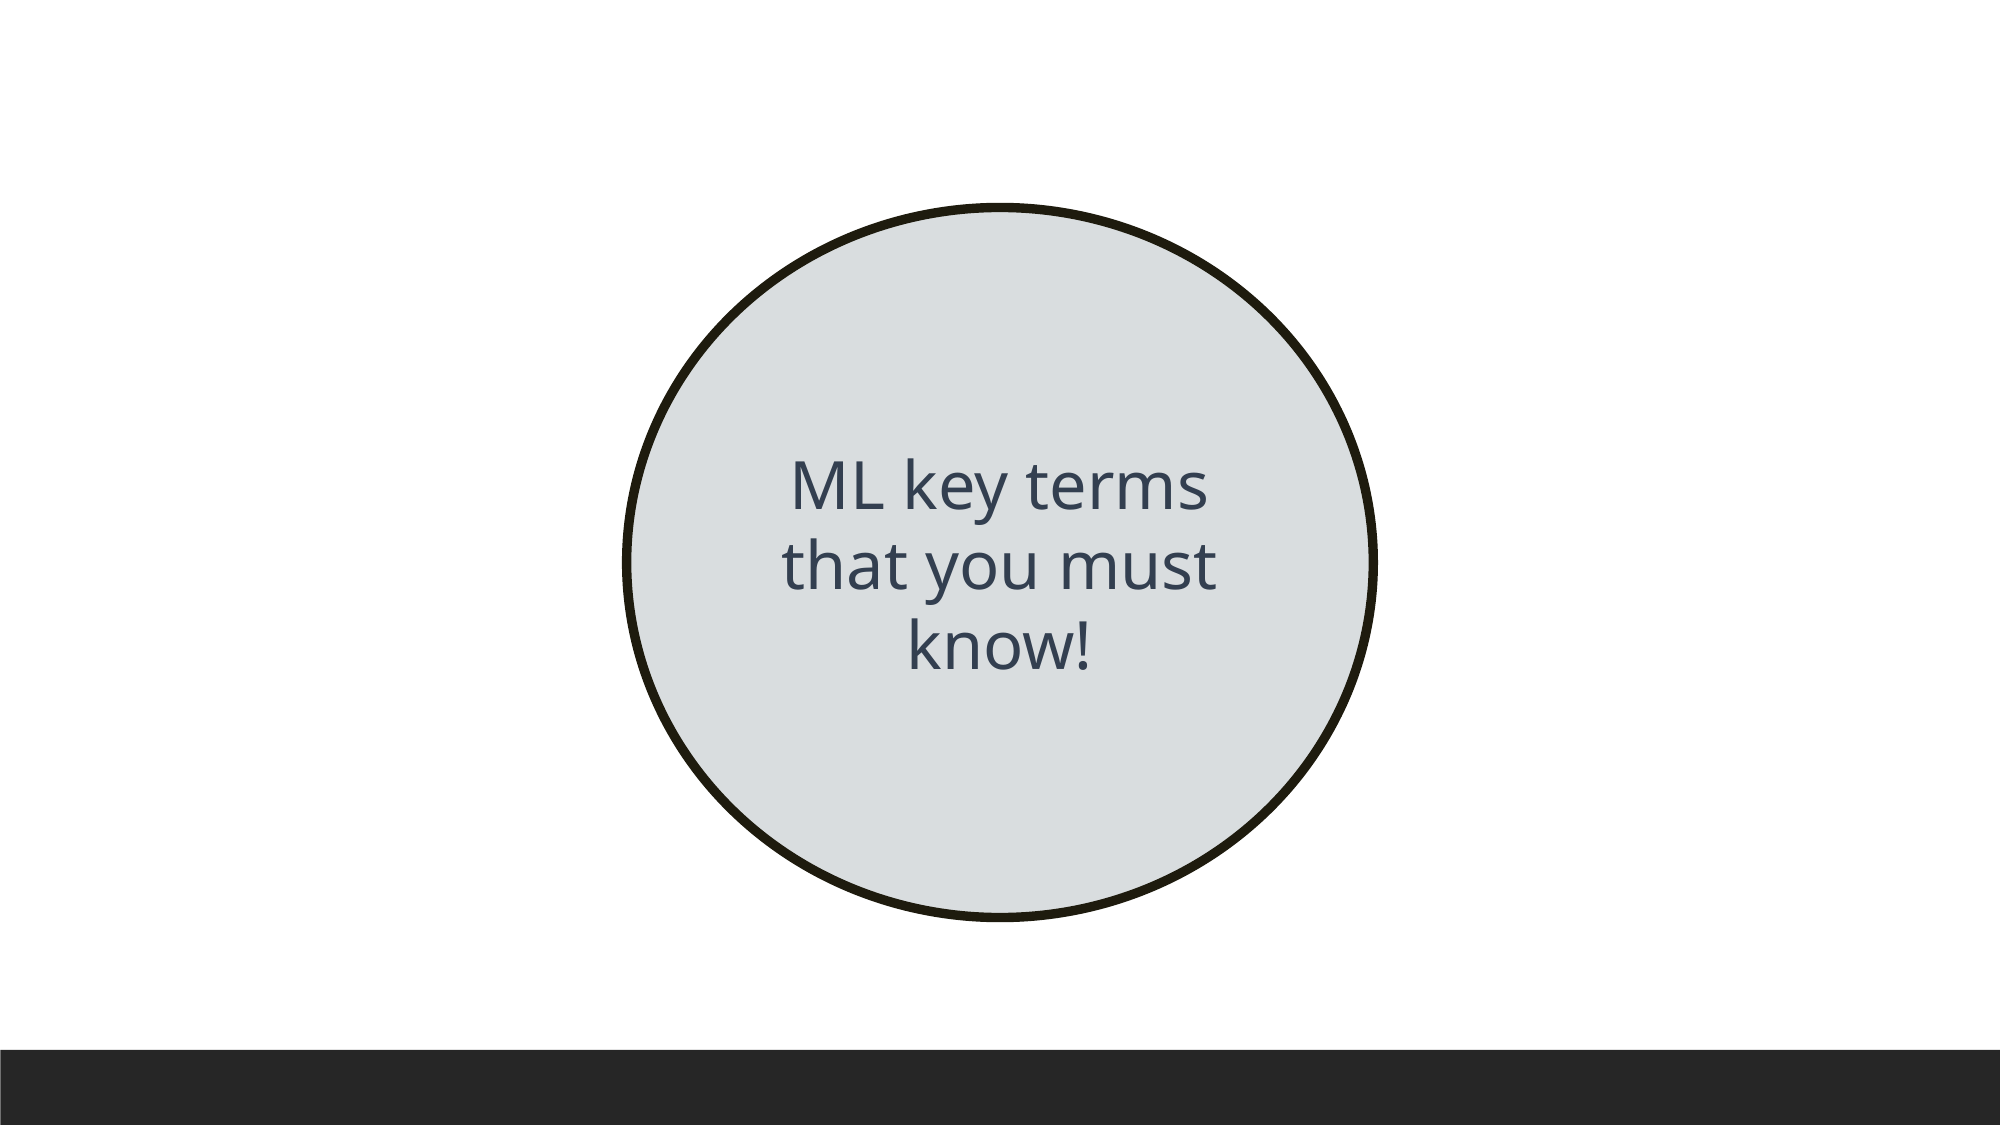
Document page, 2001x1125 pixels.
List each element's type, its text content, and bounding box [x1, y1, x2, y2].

text_box ML key terms that you must know! [625, 206, 1375, 919]
